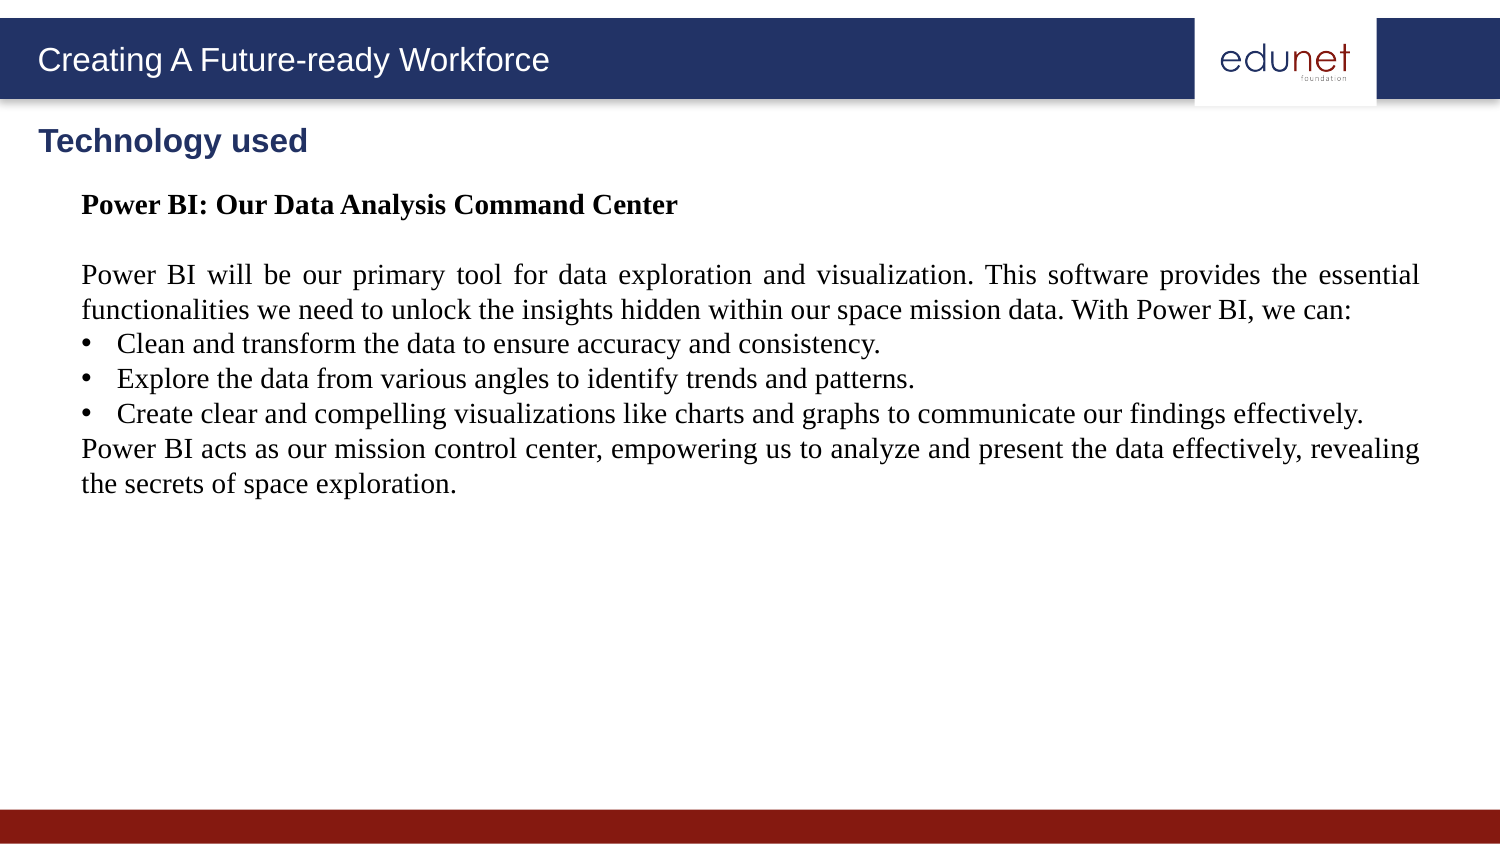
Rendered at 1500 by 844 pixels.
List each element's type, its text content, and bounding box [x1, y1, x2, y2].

picture [1215, 38, 1356, 86]
text_box Power BI: Our Data Analysis Command Center Power BI will be our primary tool for data exploration and visualization. This software provides the essential functionalities we need to unlock the insights hidden within our space mission data. With Power BI, we can: Clean and transform the data to ensure accuracy and consistency. Explore the data from various angles to identify trends and patterns. Create clear and compelling visualizations like charts and graphs to communicate our findings effectively. Power BI acts as our mission control center, empowering us to analyze and present the data effectively, revealing the secrets of space exploration. [66, 177, 1437, 542]
text_box Technology used [23, 112, 750, 167]
